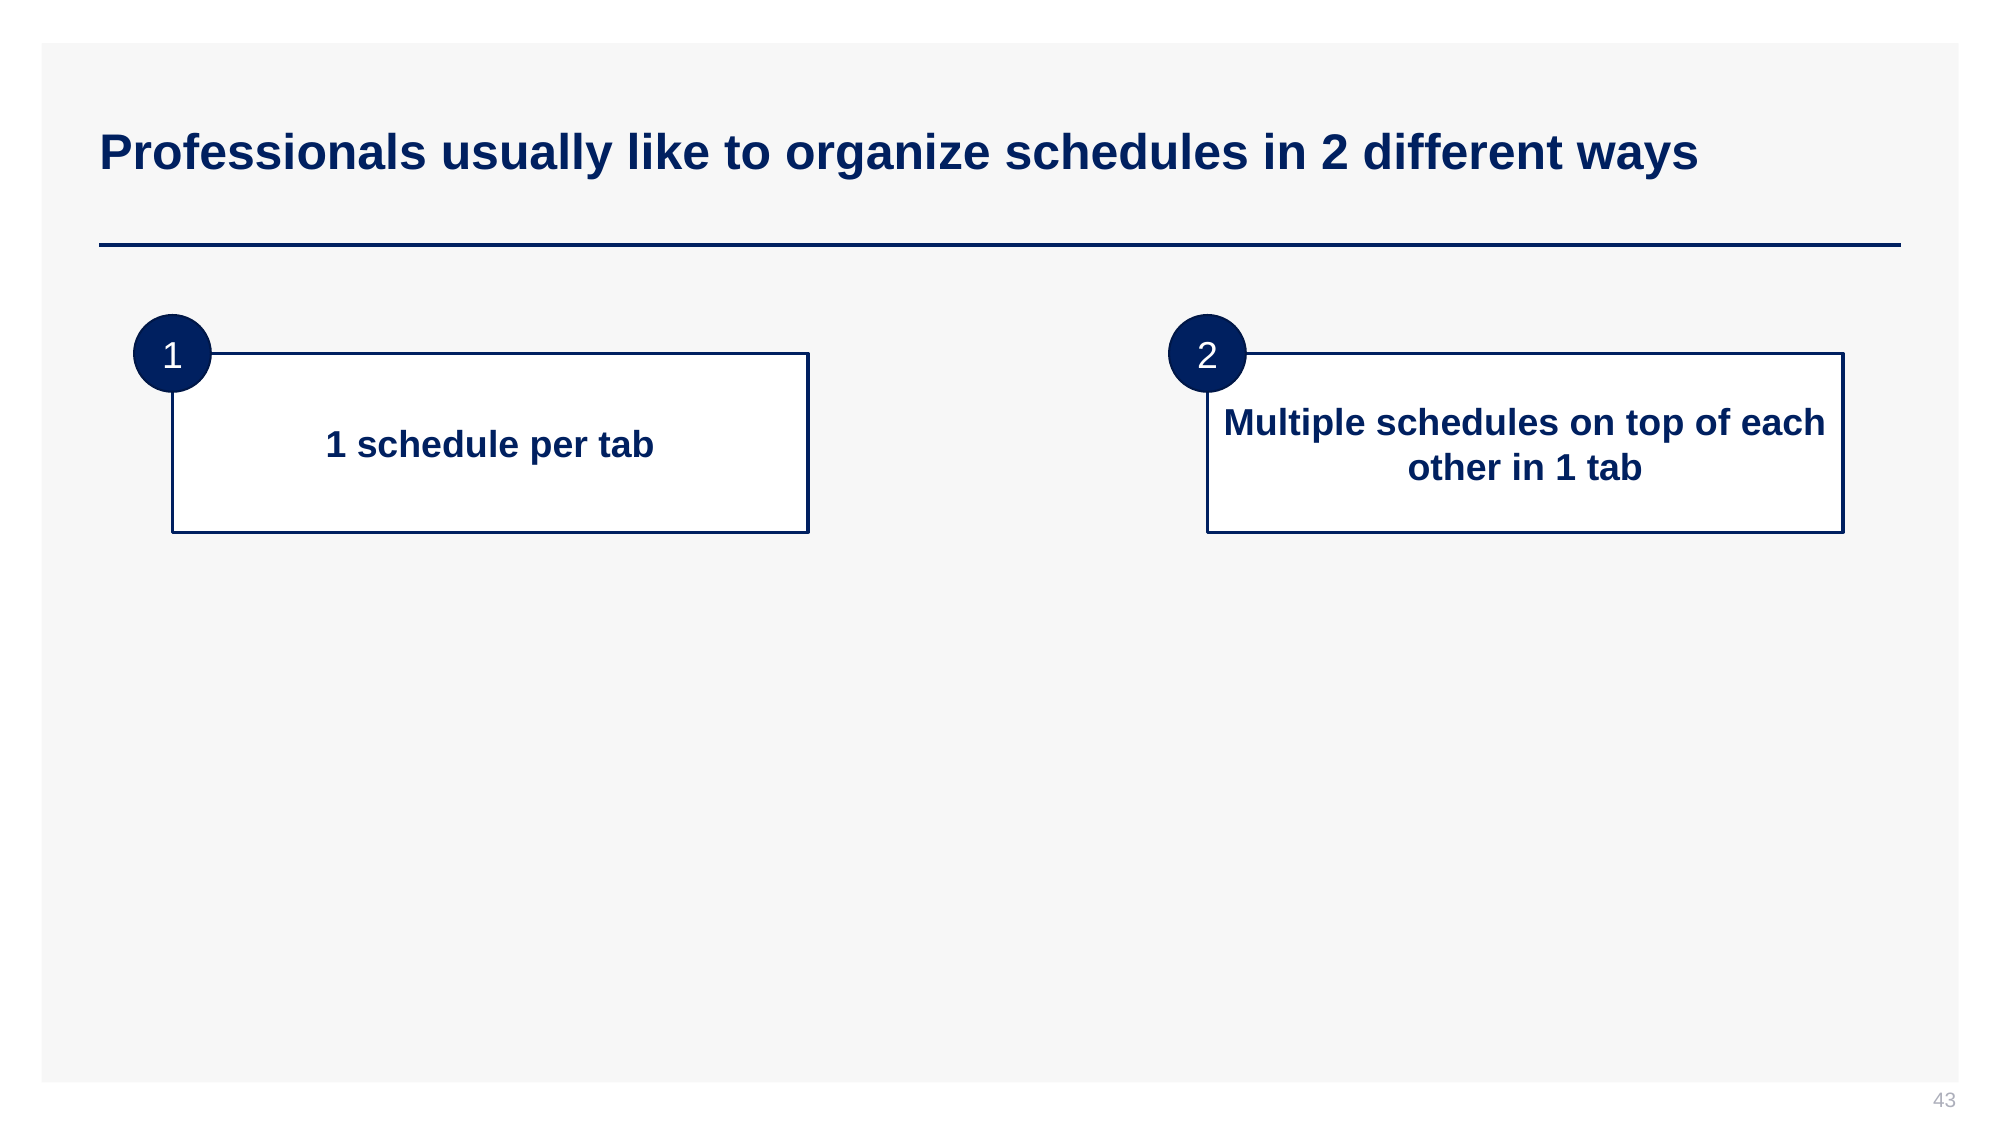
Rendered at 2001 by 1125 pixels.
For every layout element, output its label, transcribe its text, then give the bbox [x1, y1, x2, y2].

slide_number 43 [1506, 1088, 1957, 1119]
text_box 1 schedule per tab [172, 353, 809, 533]
text_box 1 [133, 313, 212, 393]
text_box 2 [1168, 313, 1247, 393]
text_box Multiple schedules on top of each other in 1 tab [1207, 353, 1844, 533]
title Professionals usually like to organize schedules in 2 different ways [84, 59, 1901, 239]
